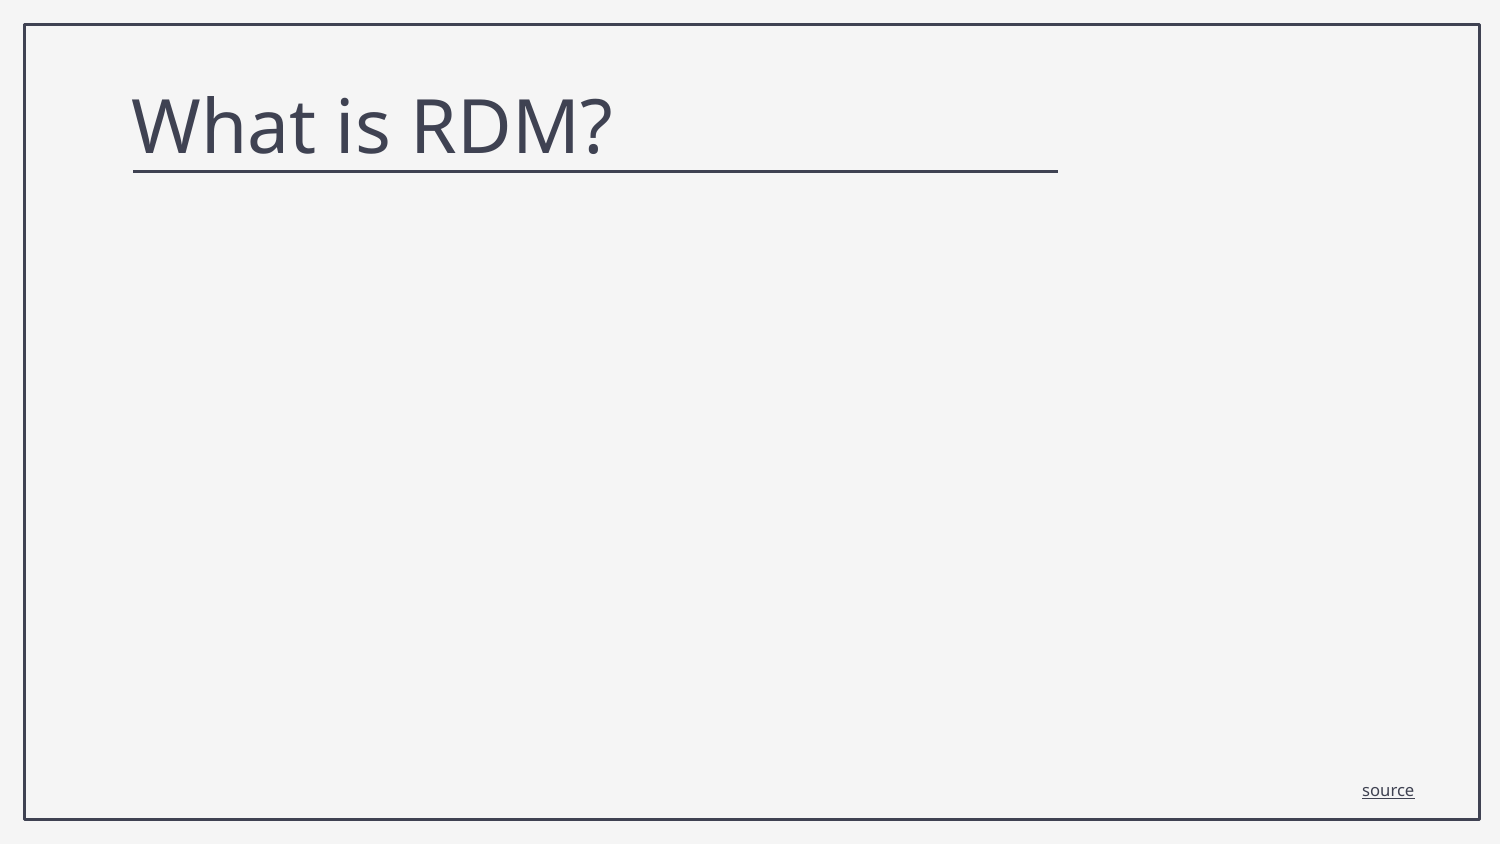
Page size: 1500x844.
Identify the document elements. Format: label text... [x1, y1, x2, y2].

title What is RDM? [116, 63, 1216, 191]
text_box source [1347, 768, 1452, 815]
